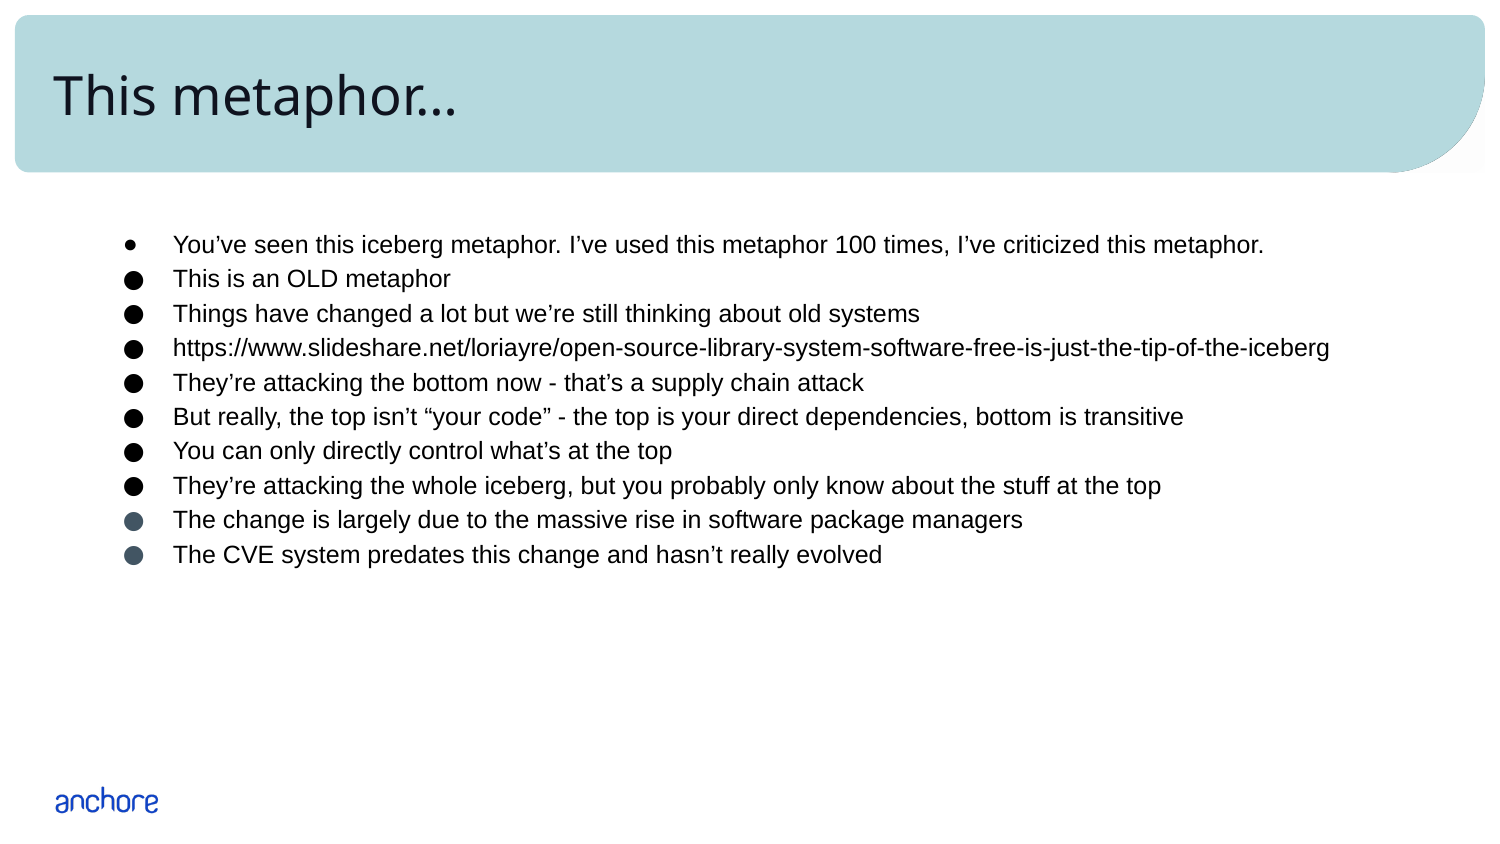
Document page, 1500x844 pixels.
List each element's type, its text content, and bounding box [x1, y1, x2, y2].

title This metaphor… [53, 15, 1445, 173]
picture [46, 777, 167, 822]
picture [1445, 74, 1485, 173]
text_box You’ve seen this iceberg metaphor. I’ve used this metaphor 100 times, I’ve criticized this metaphor. This is an OLD metaphor Things have changed a lot but we’re still thinking about old systems https://www.slideshare.net/loriayre/open-source-library-system-software-free-is-just-the-tip-of-the-iceberg They’re attacking the bottom now - that’s a supply chain attack But really, the top isn’t “your code” - the top is your direct dependencies, bottom is transitive You can only directly control what’s at the top They’re attacking the whole iceberg, but you probably only know about the stuff at the top The change is largely due to the massive rise in software package managers The CVE system predates this change and hasn’t really evolved [82, 208, 1416, 618]
